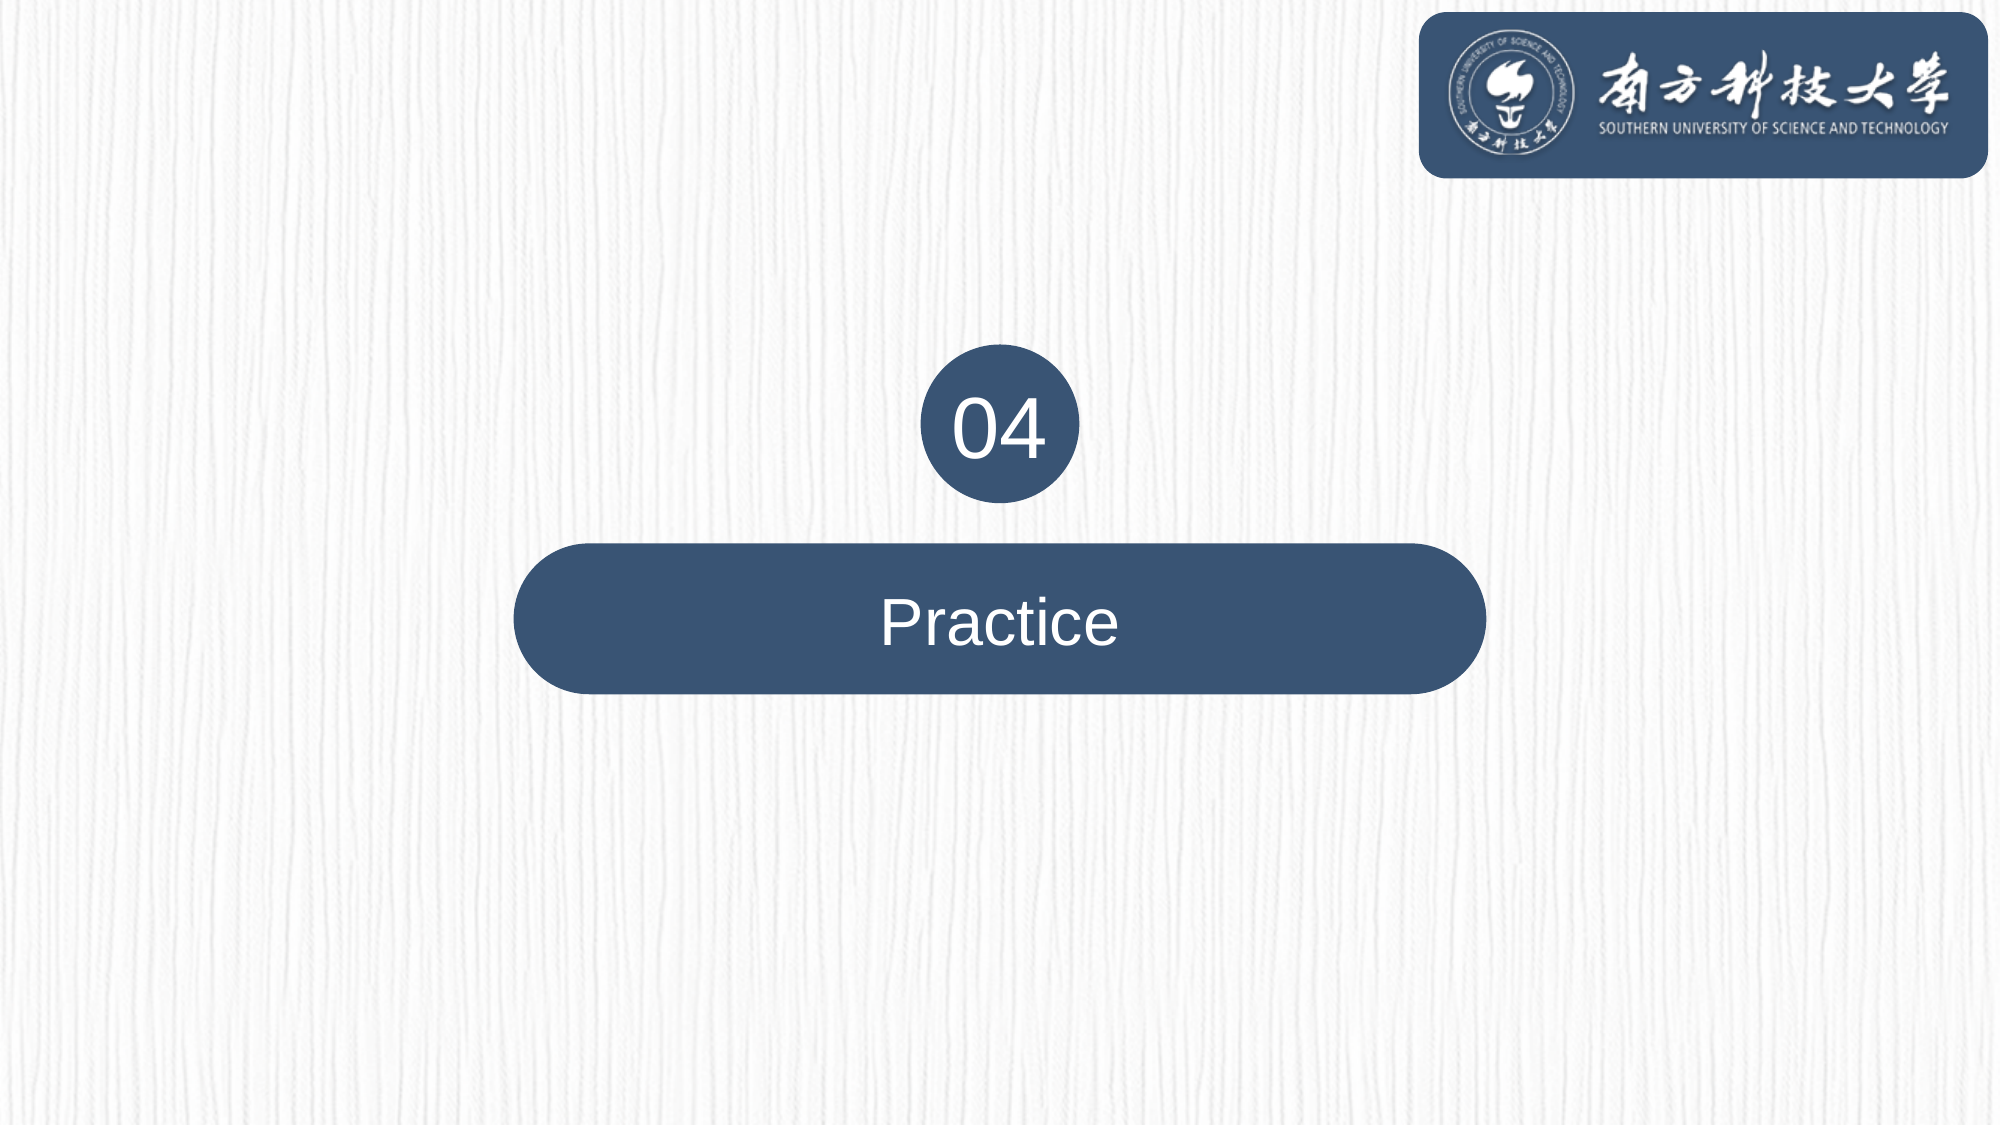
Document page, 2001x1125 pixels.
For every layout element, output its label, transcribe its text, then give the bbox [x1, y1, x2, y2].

text_box 04 [919, 343, 1081, 505]
picture [0, 0, 2001, 1125]
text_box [513, 543, 1487, 695]
